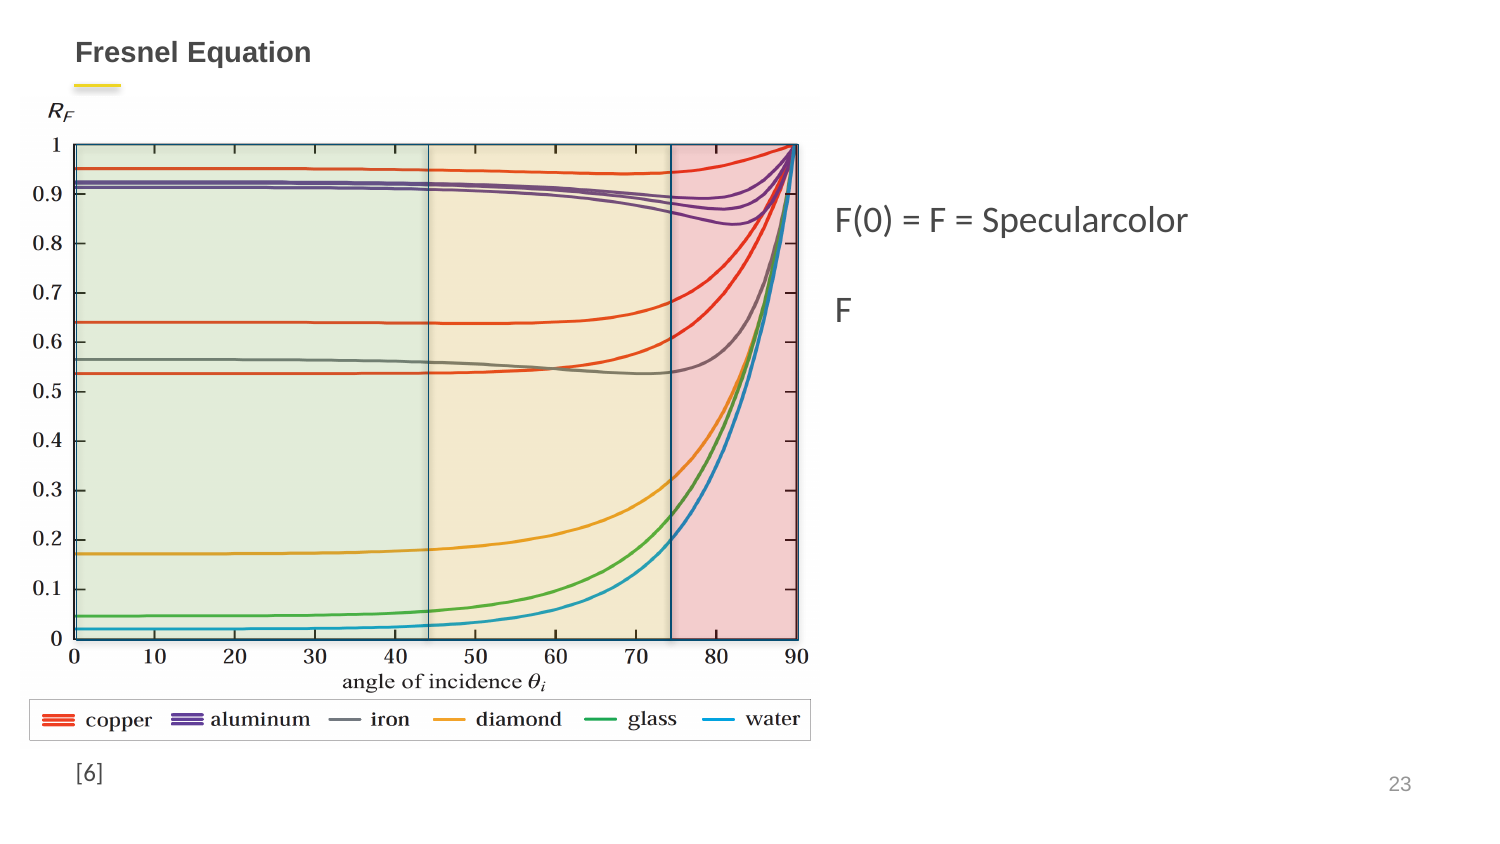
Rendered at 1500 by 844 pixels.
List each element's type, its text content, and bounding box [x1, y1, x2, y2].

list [20, 95, 821, 749]
title Fresnel Equation [75, 21, 1419, 80]
text_box [6] [60, 757, 128, 795]
